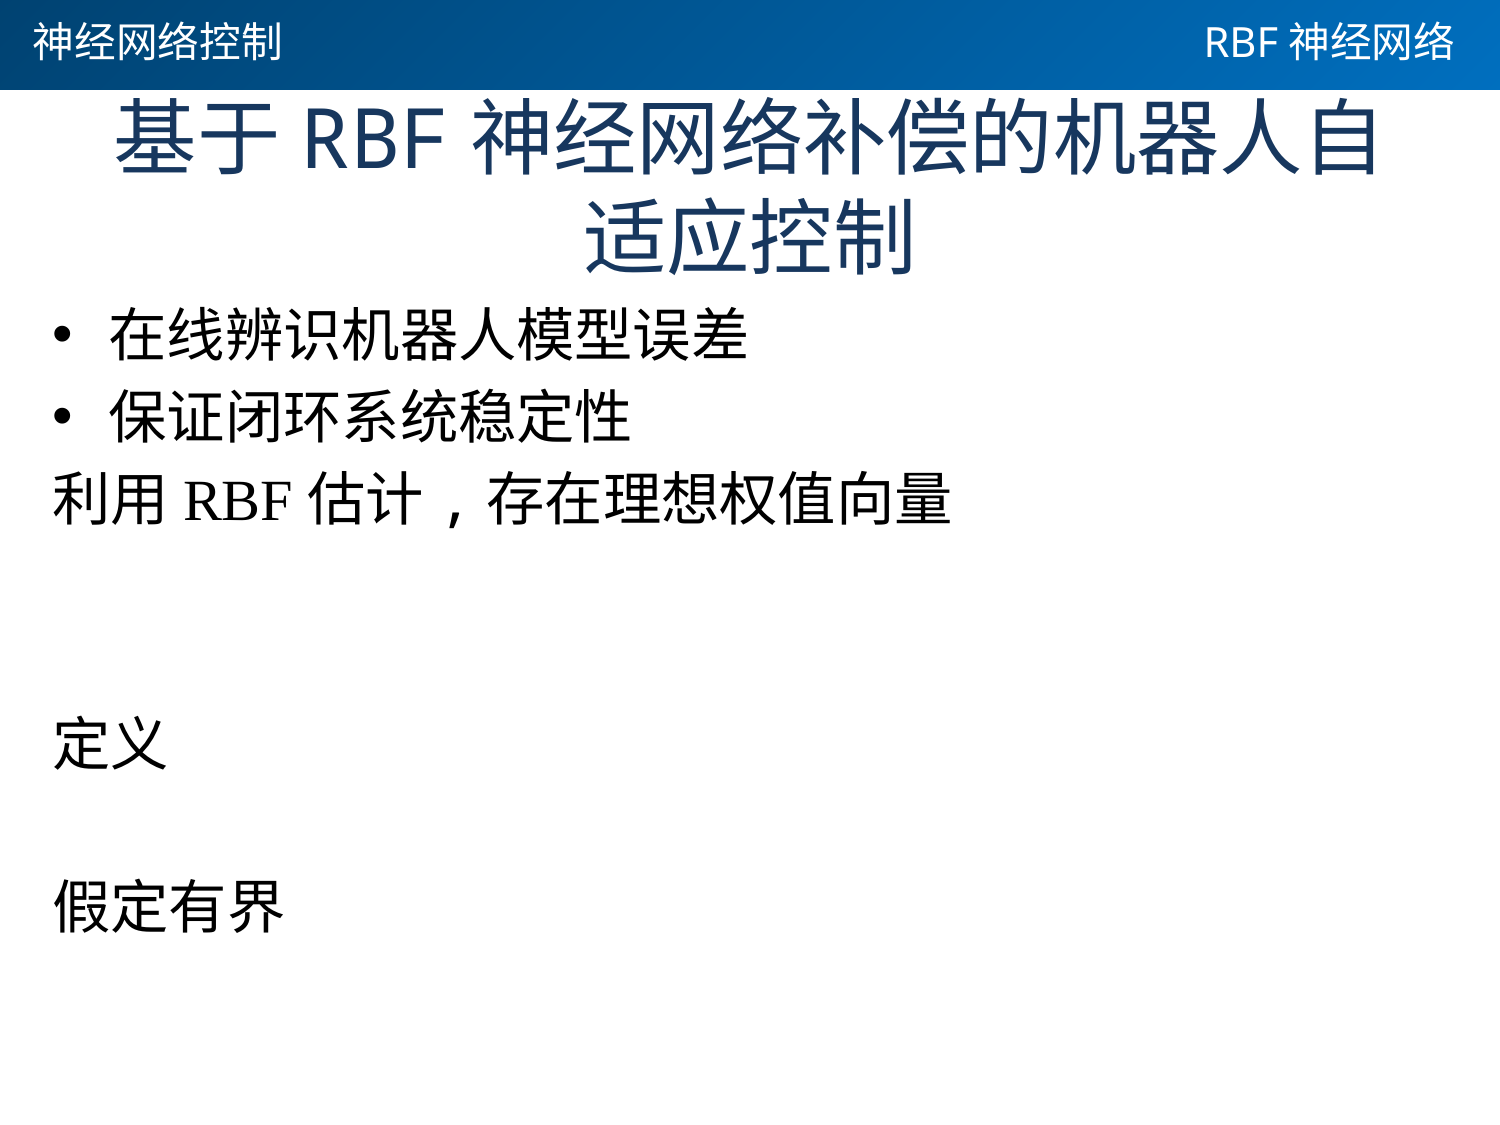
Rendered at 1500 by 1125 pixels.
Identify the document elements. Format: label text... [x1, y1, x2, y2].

list 神经网络控制 [17, 8, 561, 80]
title 基于RBF神经网络补偿的机器人自适应控制 [75, 91, 1425, 279]
list RBF神经网络 [938, 8, 1471, 80]
